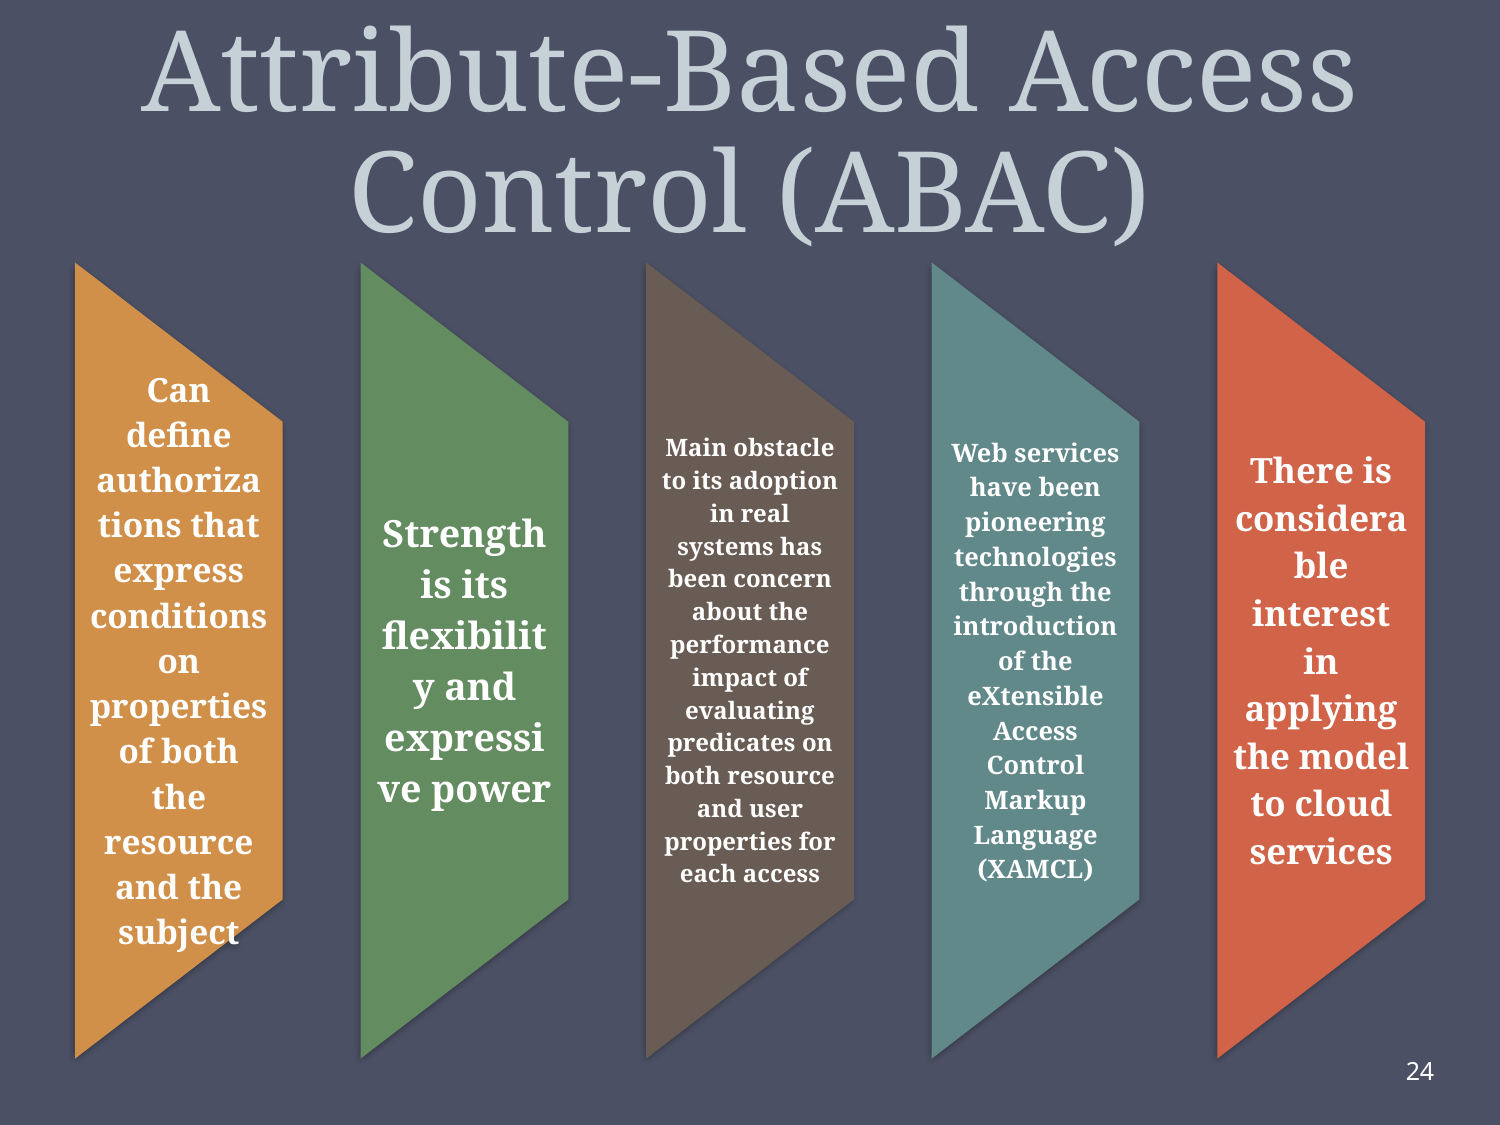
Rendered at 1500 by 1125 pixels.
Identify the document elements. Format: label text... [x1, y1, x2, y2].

title Attribute-Based Access Control (ABAC) [75, 0, 1425, 261]
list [74, 262, 1426, 1059]
slide_number 24 [1401, 1042, 1494, 1103]
